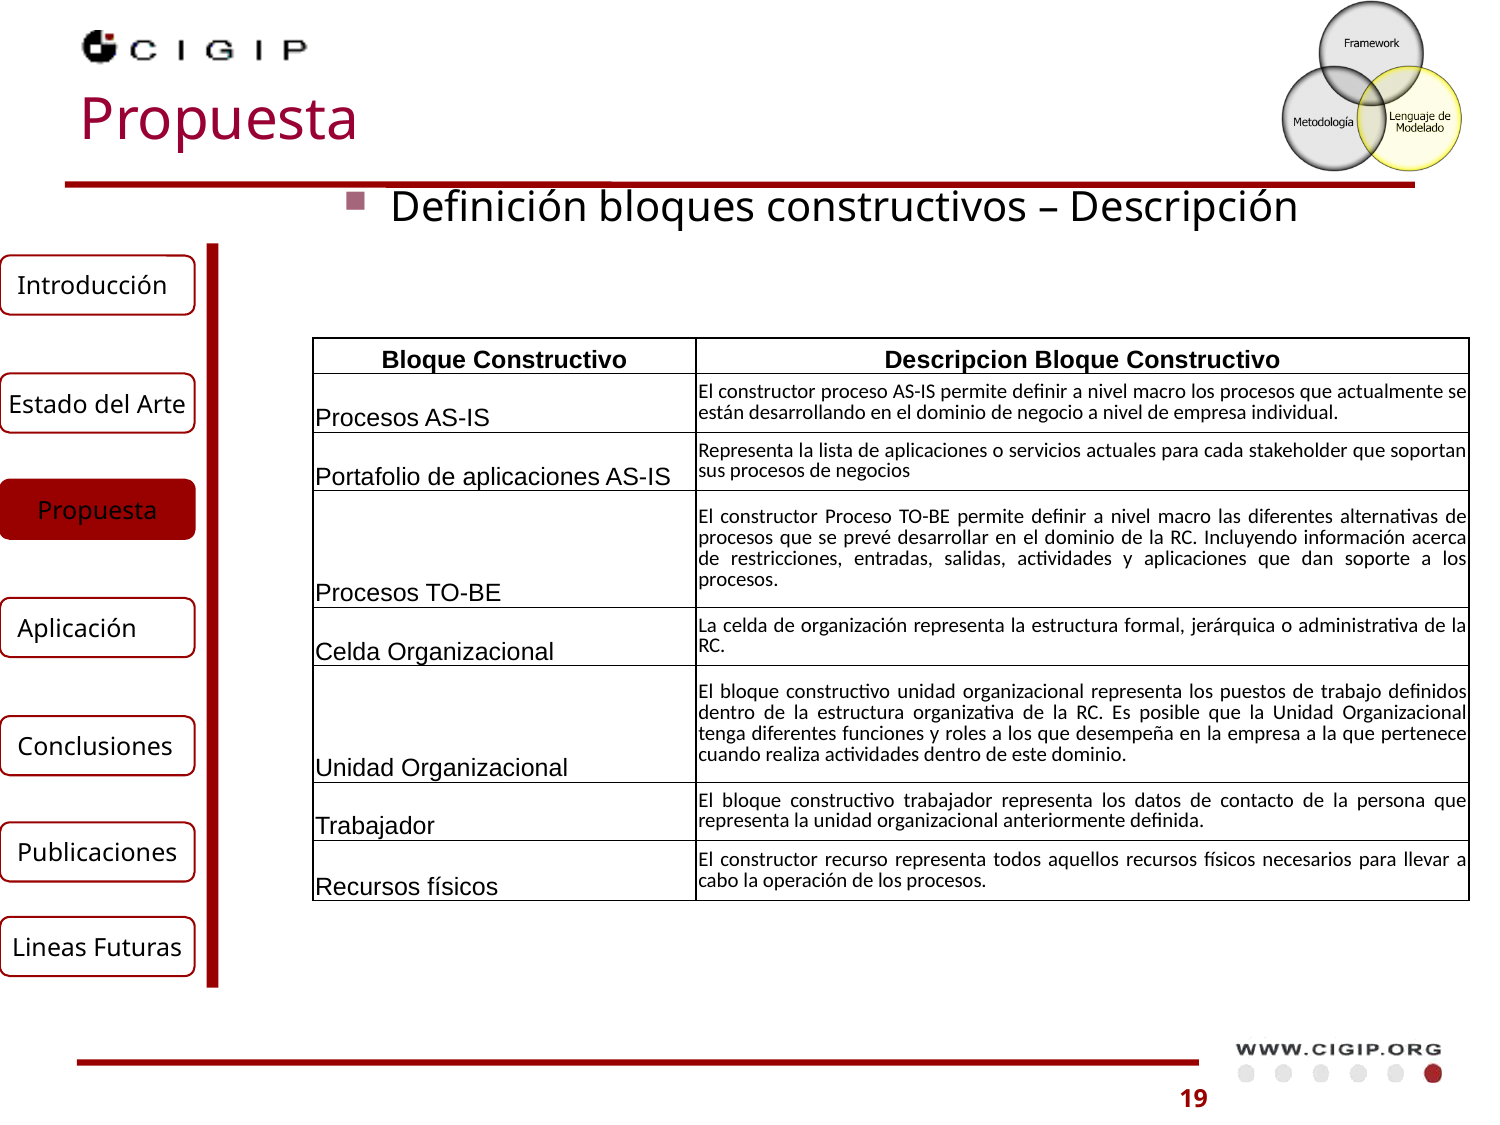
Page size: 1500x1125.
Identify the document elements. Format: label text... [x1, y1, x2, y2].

list Definición bloques constructivos – Descripción [253, 172, 1388, 232]
table_cell Recursos físicos [314, 841, 695, 900]
table_cell Celda Organizacional [314, 608, 695, 665]
picture [1234, 1037, 1448, 1083]
picture [76, 30, 314, 66]
text_box [159, 220, 1459, 1012]
title Propuesta [64, 66, 1236, 167]
table_cell El constructor proceso AS-IS permite definir a nivel macro los procesos que actualmente se están desarrollando en el dominio de negocio a nivel de empresa individual. [697, 374, 1468, 432]
table_cell Trabajador [314, 783, 695, 840]
table_header Descripcion Bloque Constructivo [697, 339, 1468, 373]
picture [1241, 0, 1500, 173]
table_cell Procesos TO-BE [314, 491, 695, 607]
table_cell Procesos AS-IS [314, 374, 695, 432]
table_cell Portafolio de aplicaciones AS-IS [314, 433, 695, 490]
table_cell El constructor recurso representa todos aquellos recursos físicos necesarios para llevar a cabo la operación de los procesos. [697, 841, 1468, 900]
text_box Lineas Futuras [0, 916, 195, 977]
text_box Estado del Arte [0, 373, 195, 433]
text_box Introducción [0, 255, 159, 315]
table_cell La celda de organización representa la estructura formal, jerárquica o administrativa de la RC. [697, 608, 1468, 665]
table_cell El bloque constructivo unidad organizacional representa los puestos de trabajo definidos dentro de la estructura organizativa de la RC. Es posible que la Unidad Organizacional tenga diferentes funciones y roles a los que desempeña en la empresa a la que pertenece cuando realiza actividades dentro de este dominio. [697, 666, 1468, 782]
table_header Bloque Constructivo [314, 339, 695, 373]
text_box Publicaciones [0, 822, 195, 882]
slide_number 19 [1125, 1074, 1263, 1125]
table_cell Unidad Organizacional [314, 666, 695, 782]
table_cell El constructor Proceso TO-BE permite definir a nivel macro las diferentes alternativas de procesos que se prevé desarrollar en el dominio de la RC. Incluyendo información acerca de restricciones, entradas, salidas, actividades y aplicaciones que dan soporte a los procesos. [697, 491, 1468, 607]
table_cell Representa la lista de aplicaciones o servicios actuales para cada stakeholder que soportan sus procesos de negocios [697, 433, 1468, 490]
text_box Propuesta [0, 479, 195, 539]
table_cell El bloque constructivo trabajador representa los datos de contacto de la persona que representa la unidad organizacional anteriormente definida. [697, 783, 1468, 840]
text_box Aplicación [0, 597, 195, 658]
text_box Conclusiones [0, 716, 195, 776]
